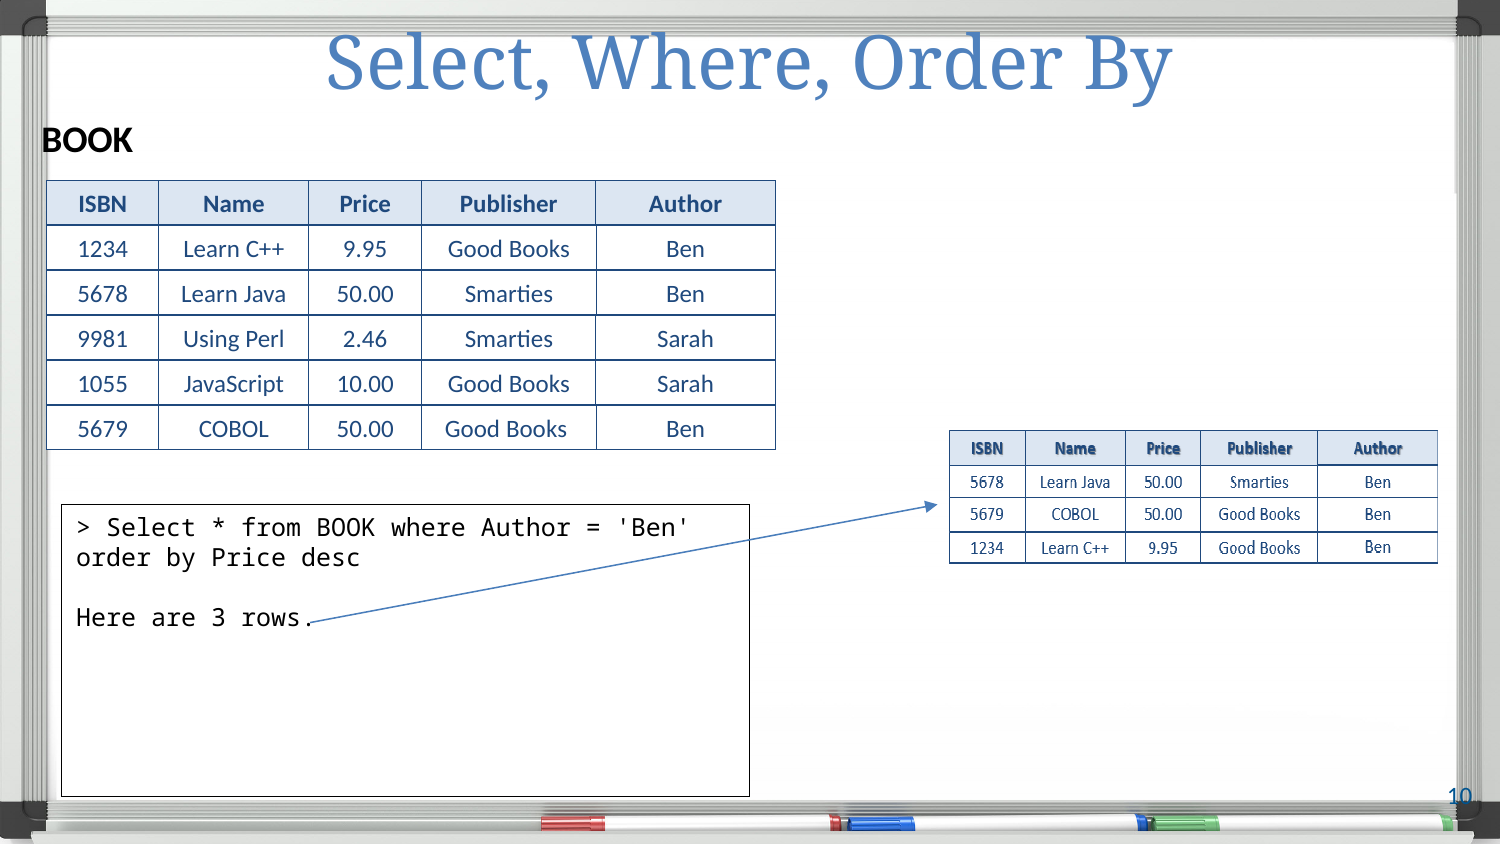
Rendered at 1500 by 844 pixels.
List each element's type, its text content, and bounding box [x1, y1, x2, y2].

text_box Ben [596, 405, 776, 450]
picture [0, 0, 1500, 844]
text_box COBOL [158, 405, 308, 450]
text_box 10.00 [308, 360, 421, 405]
text_box Author [595, 180, 776, 225]
text_box JavaScript [158, 360, 308, 405]
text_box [309, 504, 938, 623]
text_box Price [308, 180, 421, 225]
text_box Sarah [595, 360, 776, 405]
text_box Learn Java [158, 270, 308, 315]
text_box Publisher [421, 180, 595, 225]
text_box 5679 [46, 405, 158, 450]
text_box 1234 [46, 225, 158, 270]
text_box Ben [596, 270, 776, 315]
text_box Using Perl [158, 315, 308, 360]
title Select, Where, Order By [12, 9, 1488, 110]
text_box Good Books [421, 360, 595, 405]
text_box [949, 430, 1438, 565]
text_box 9981 [46, 315, 158, 360]
text_box > Select * from BOOK where Author = 'Ben' order by Price desc Here are 3 rows. [61, 504, 750, 797]
text_box Name [158, 180, 308, 225]
text_box 5678 [46, 270, 158, 315]
text_box 50.00 [308, 270, 421, 315]
text_box Smarties [421, 270, 596, 315]
text_box 50.00 [308, 405, 421, 450]
text_box Sarah [595, 315, 776, 360]
text_box Ben [596, 225, 776, 270]
text_box Good Books [421, 405, 596, 450]
slide_number 10 [1387, 771, 1488, 817]
text_box BOOK [26, 107, 264, 168]
text_box 9.95 [308, 225, 421, 270]
text_box Smarties [421, 315, 595, 360]
text_box ISBN [46, 180, 158, 225]
text_box 2.46 [308, 315, 421, 360]
text_box Good Books [421, 225, 596, 270]
text_box Learn C++ [158, 225, 308, 270]
text_box 1055 [46, 360, 158, 405]
